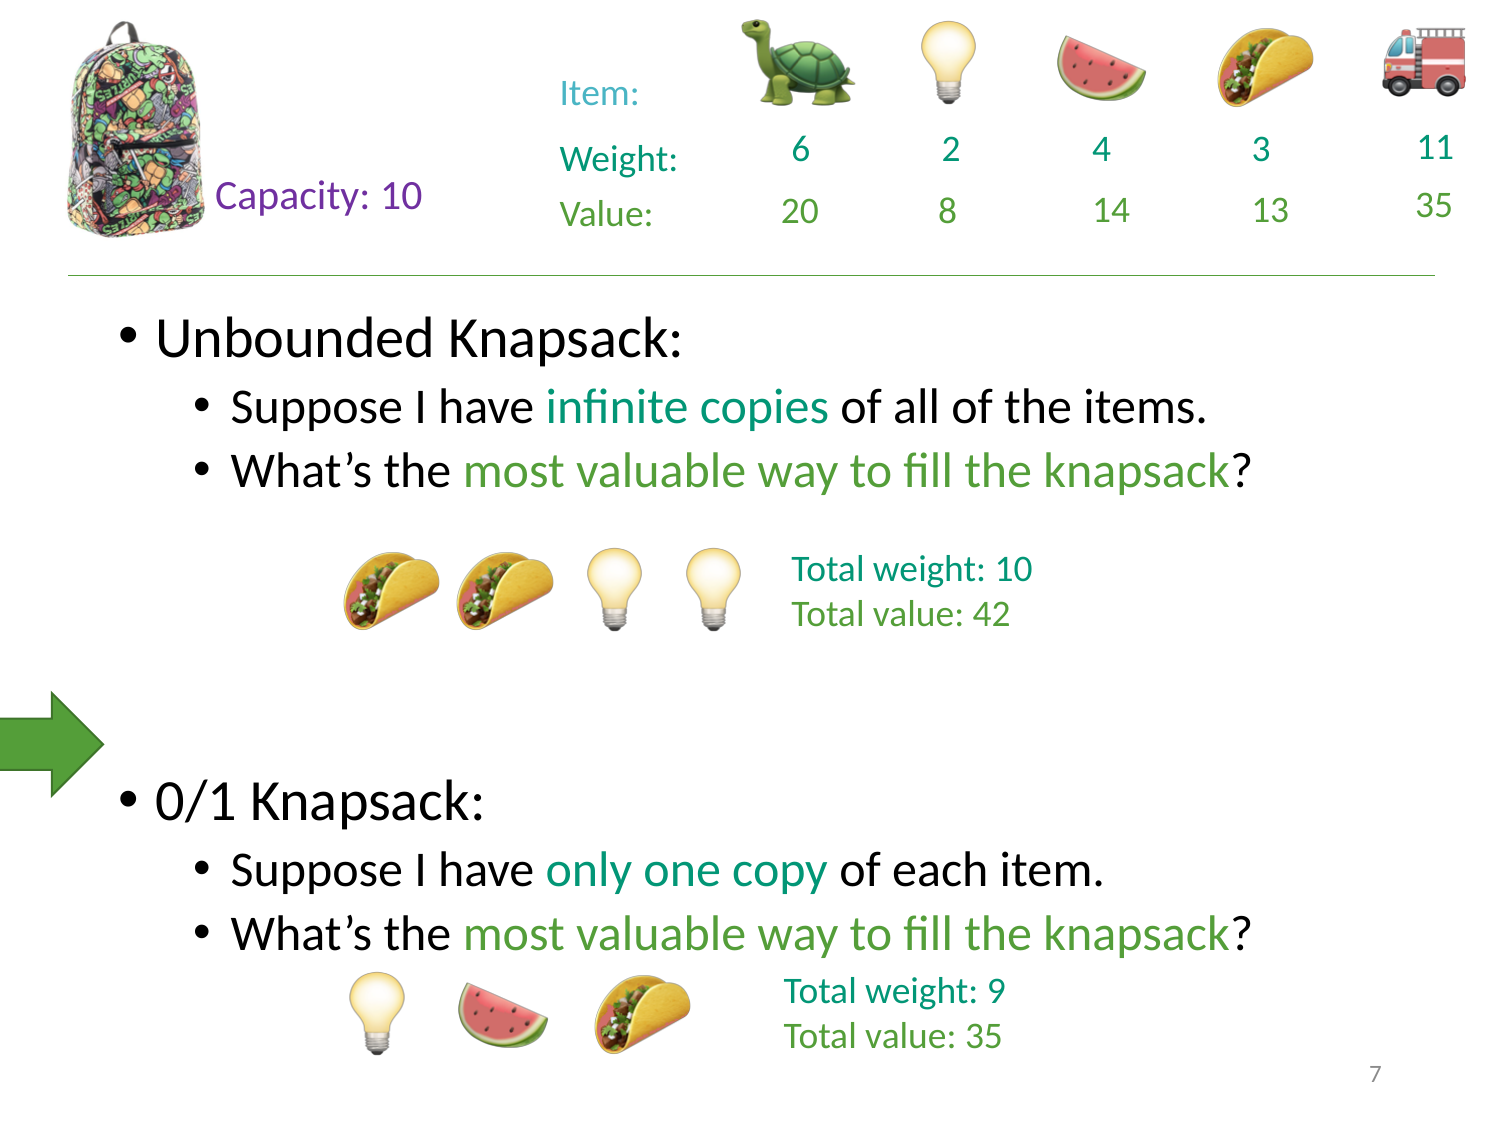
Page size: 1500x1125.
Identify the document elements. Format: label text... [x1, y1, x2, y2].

text_box Total weight: 10 Total value: 42 [776, 536, 1352, 642]
picture [457, 969, 550, 1053]
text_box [544, 0, 1472, 243]
text_box [0, 690, 105, 799]
text_box Total weight: 9 Total value: 35 [768, 958, 1344, 1064]
slide_number 7 [1059, 1042, 1397, 1103]
picture [594, 969, 691, 1058]
picture [666, 546, 761, 633]
list Unbounded Knapsack: Suppose I have infinite copies of all of the items. What’s the most valuable way to fill the knapsack? 0/1 Knapsack: Suppose I have only one copy of each item. What’s the most valuable way to fill the knapsack? [103, 299, 1397, 1014]
picture [343, 546, 440, 634]
picture [19, 13, 252, 246]
picture [567, 546, 662, 633]
picture [329, 970, 425, 1057]
picture [456, 546, 554, 634]
text_box Capacity: 10 [252, 160, 520, 225]
